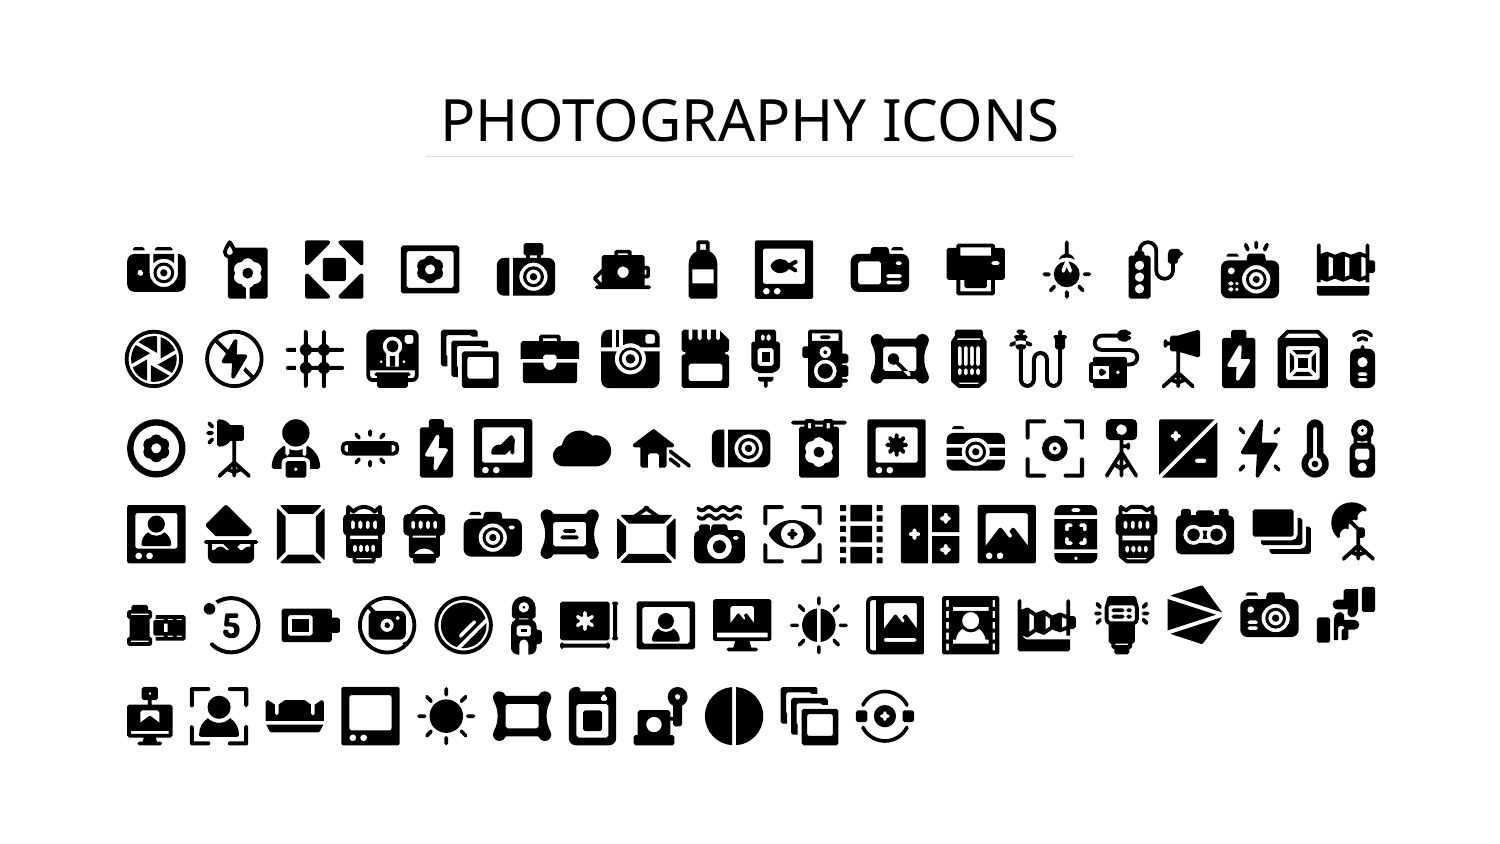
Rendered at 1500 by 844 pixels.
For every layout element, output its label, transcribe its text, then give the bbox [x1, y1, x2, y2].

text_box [285, 329, 345, 389]
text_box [855, 689, 915, 743]
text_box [366, 329, 419, 389]
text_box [281, 608, 341, 643]
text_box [496, 242, 556, 296]
text_box [1105, 419, 1138, 478]
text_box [463, 511, 523, 557]
text_box [633, 686, 688, 746]
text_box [1025, 419, 1085, 478]
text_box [416, 686, 476, 746]
text_box [1331, 502, 1375, 561]
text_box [357, 595, 417, 655]
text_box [540, 509, 600, 560]
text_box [400, 245, 460, 294]
text_box [1115, 504, 1158, 564]
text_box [754, 240, 814, 299]
text_box [341, 686, 400, 746]
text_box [434, 595, 494, 655]
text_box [1301, 419, 1330, 478]
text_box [704, 686, 764, 746]
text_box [1237, 419, 1281, 478]
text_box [440, 329, 499, 389]
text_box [126, 604, 186, 646]
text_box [601, 329, 660, 389]
text_box [946, 243, 1005, 296]
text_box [1349, 419, 1376, 478]
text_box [1158, 419, 1218, 478]
text_box [492, 691, 552, 742]
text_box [1167, 585, 1223, 645]
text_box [789, 595, 849, 655]
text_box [265, 699, 325, 733]
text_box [1220, 240, 1280, 299]
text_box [636, 601, 696, 650]
text_box [419, 419, 454, 478]
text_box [126, 504, 186, 564]
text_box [850, 246, 910, 293]
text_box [693, 504, 746, 564]
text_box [1316, 586, 1376, 643]
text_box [751, 329, 781, 389]
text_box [946, 425, 1006, 472]
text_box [1349, 329, 1376, 389]
text_box [866, 596, 924, 655]
text_box [593, 249, 652, 290]
text_box [403, 504, 446, 564]
text_box [1017, 599, 1076, 652]
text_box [340, 429, 400, 468]
text_box [951, 329, 987, 388]
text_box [839, 504, 883, 564]
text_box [1316, 243, 1376, 296]
text_box [205, 329, 264, 389]
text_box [1008, 329, 1068, 389]
text_box [977, 504, 1036, 564]
text_box [688, 240, 718, 299]
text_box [559, 601, 619, 650]
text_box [780, 686, 839, 746]
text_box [276, 504, 325, 564]
text_box [681, 329, 730, 388]
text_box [203, 595, 264, 655]
text_box [1222, 329, 1256, 389]
text_box [942, 596, 1000, 655]
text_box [271, 418, 321, 478]
text_box [127, 686, 173, 746]
title PHOTOGRAPHY ICONS [88, 74, 1412, 168]
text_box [1042, 240, 1092, 299]
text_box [473, 418, 533, 478]
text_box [124, 329, 184, 389]
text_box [867, 419, 927, 478]
text_box [1128, 240, 1184, 299]
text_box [1088, 329, 1140, 389]
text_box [1240, 592, 1299, 638]
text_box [126, 246, 186, 293]
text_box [126, 418, 186, 478]
text_box [1162, 329, 1201, 389]
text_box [900, 504, 960, 564]
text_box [189, 686, 249, 746]
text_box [711, 429, 771, 468]
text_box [1054, 504, 1098, 564]
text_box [631, 429, 692, 468]
text_box [552, 430, 612, 467]
text_box [713, 599, 772, 652]
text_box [801, 329, 849, 389]
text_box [205, 419, 252, 478]
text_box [304, 240, 364, 299]
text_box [1277, 329, 1329, 389]
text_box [510, 595, 543, 655]
text_box [343, 504, 385, 564]
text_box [790, 418, 848, 478]
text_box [568, 686, 617, 746]
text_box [1252, 509, 1312, 554]
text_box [1175, 508, 1235, 555]
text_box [203, 504, 259, 564]
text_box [1093, 595, 1150, 655]
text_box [762, 504, 822, 564]
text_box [222, 240, 268, 299]
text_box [520, 334, 580, 384]
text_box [616, 505, 676, 564]
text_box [870, 333, 930, 384]
